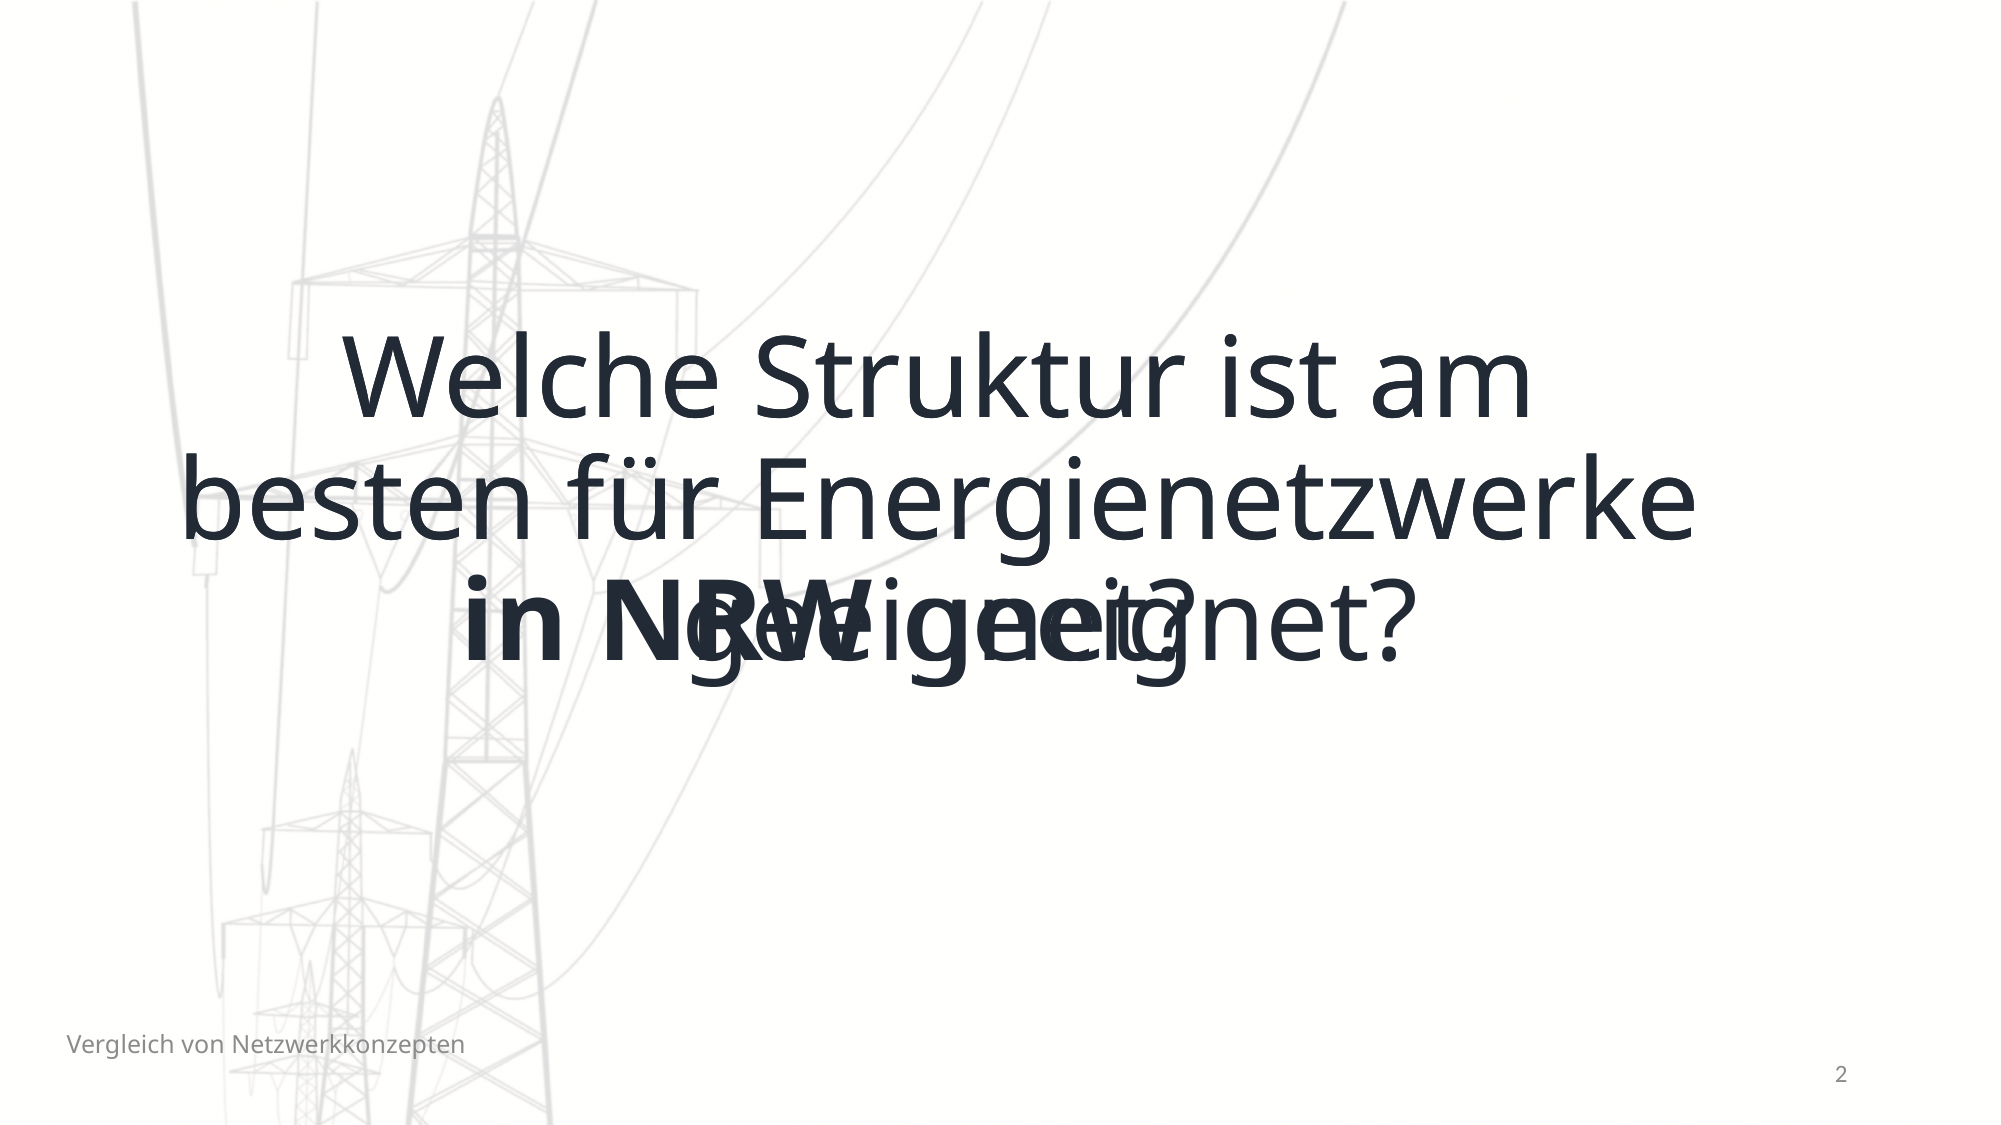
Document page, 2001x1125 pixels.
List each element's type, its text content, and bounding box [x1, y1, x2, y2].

text_box Welche Struktur ist am besten für Energienetzwerke in NRW geeignet? [143, 243, 1736, 763]
text_box Vergleich von Netzwerkkonzepten [37, 1013, 497, 1074]
slide_number 2 [1412, 1042, 1863, 1103]
